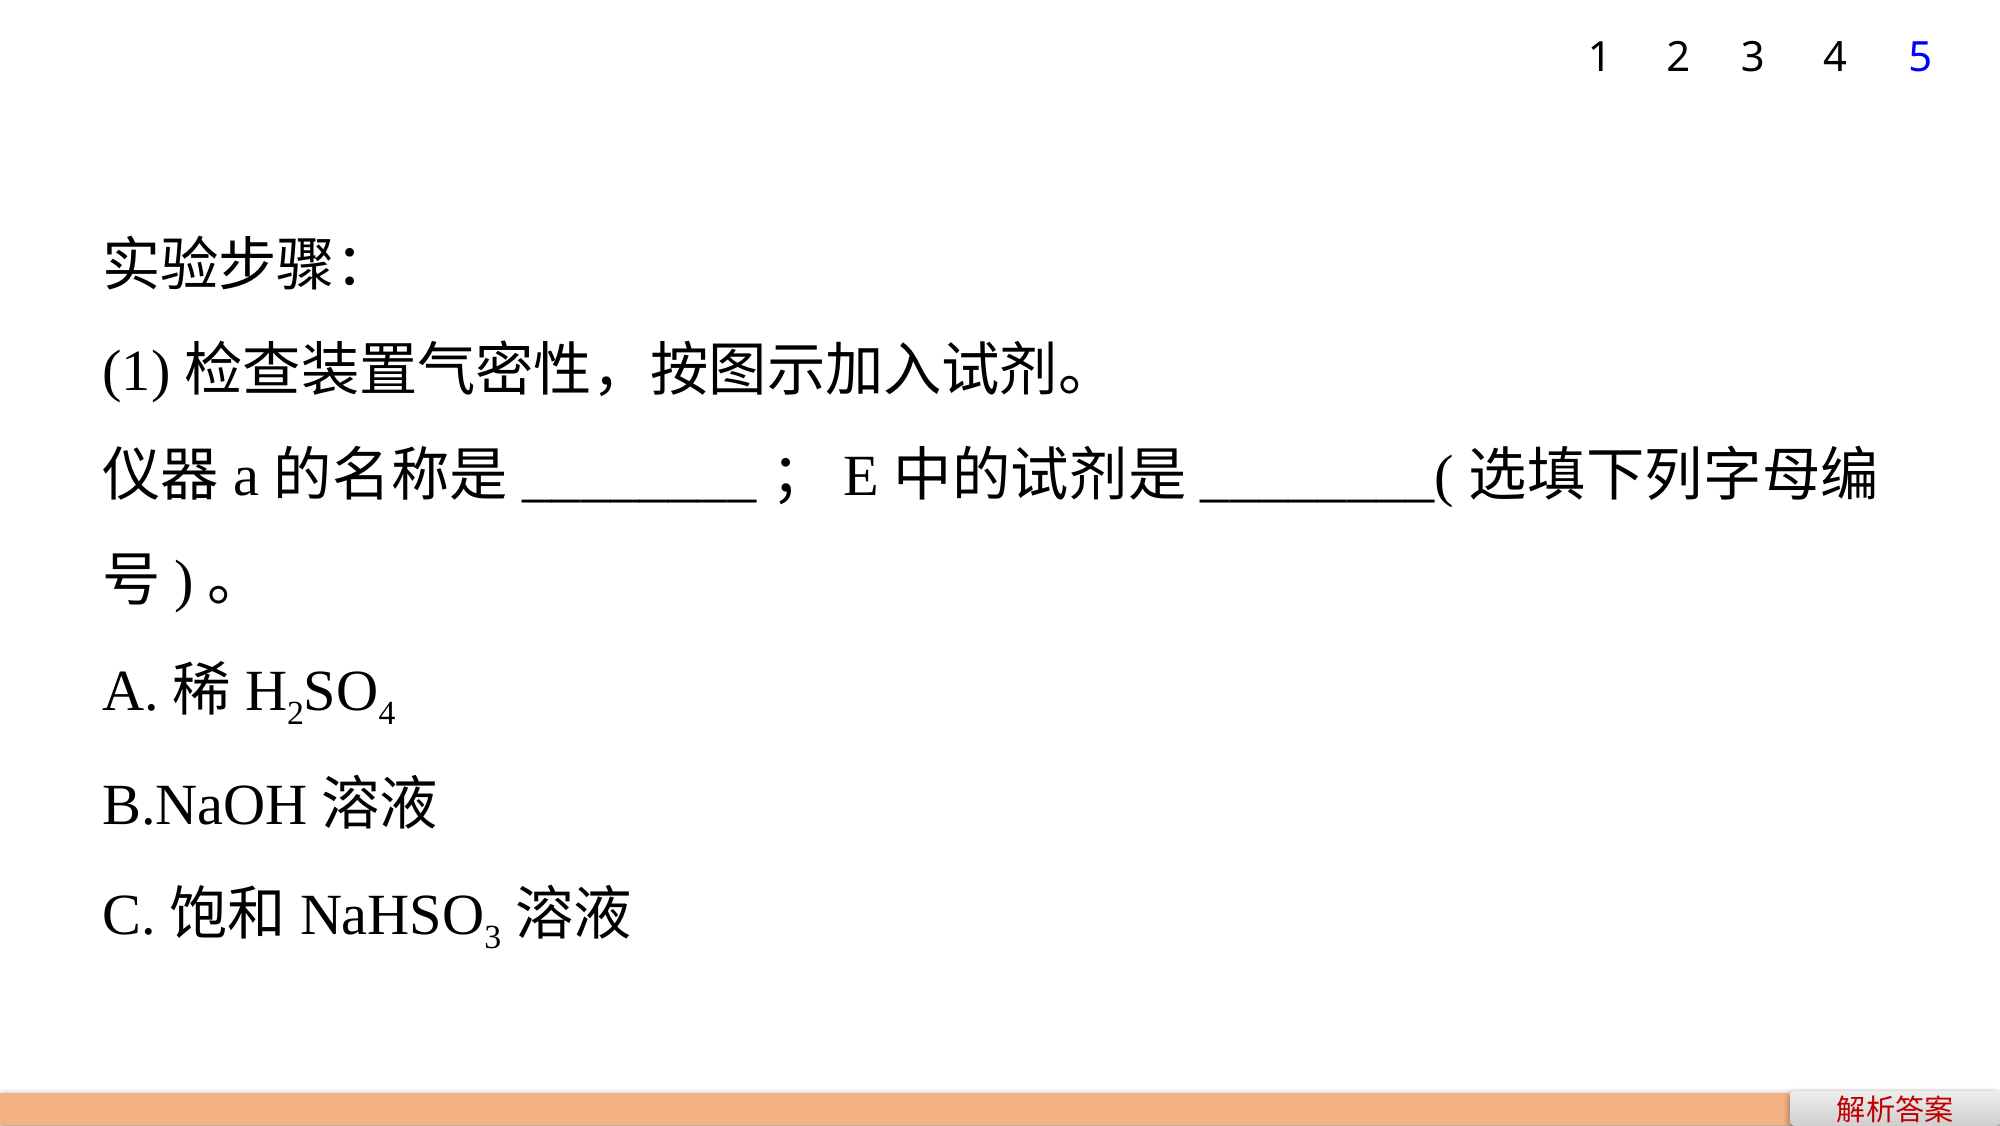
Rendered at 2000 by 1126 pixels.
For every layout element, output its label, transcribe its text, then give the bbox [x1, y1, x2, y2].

text_box 2 [1649, 7, 1711, 102]
text_box 解析答案 [1788, 1089, 2000, 1126]
text_box 5 [1887, 7, 1953, 102]
text_box 4 [1802, 7, 1868, 102]
text_box 1 [1566, 7, 1632, 102]
text_box [0, 1092, 1787, 1126]
text_box 实验步骤： (1)检查装置气密性，按图示加入试剂。 仪器a的名称是________；E中的试剂是________(选填下列字母编号)。 A.稀H2SO4 B.NaOH溶液 C.饱和NaHSO3溶液 [87, 184, 1894, 963]
text_box 3 [1727, 7, 1785, 102]
